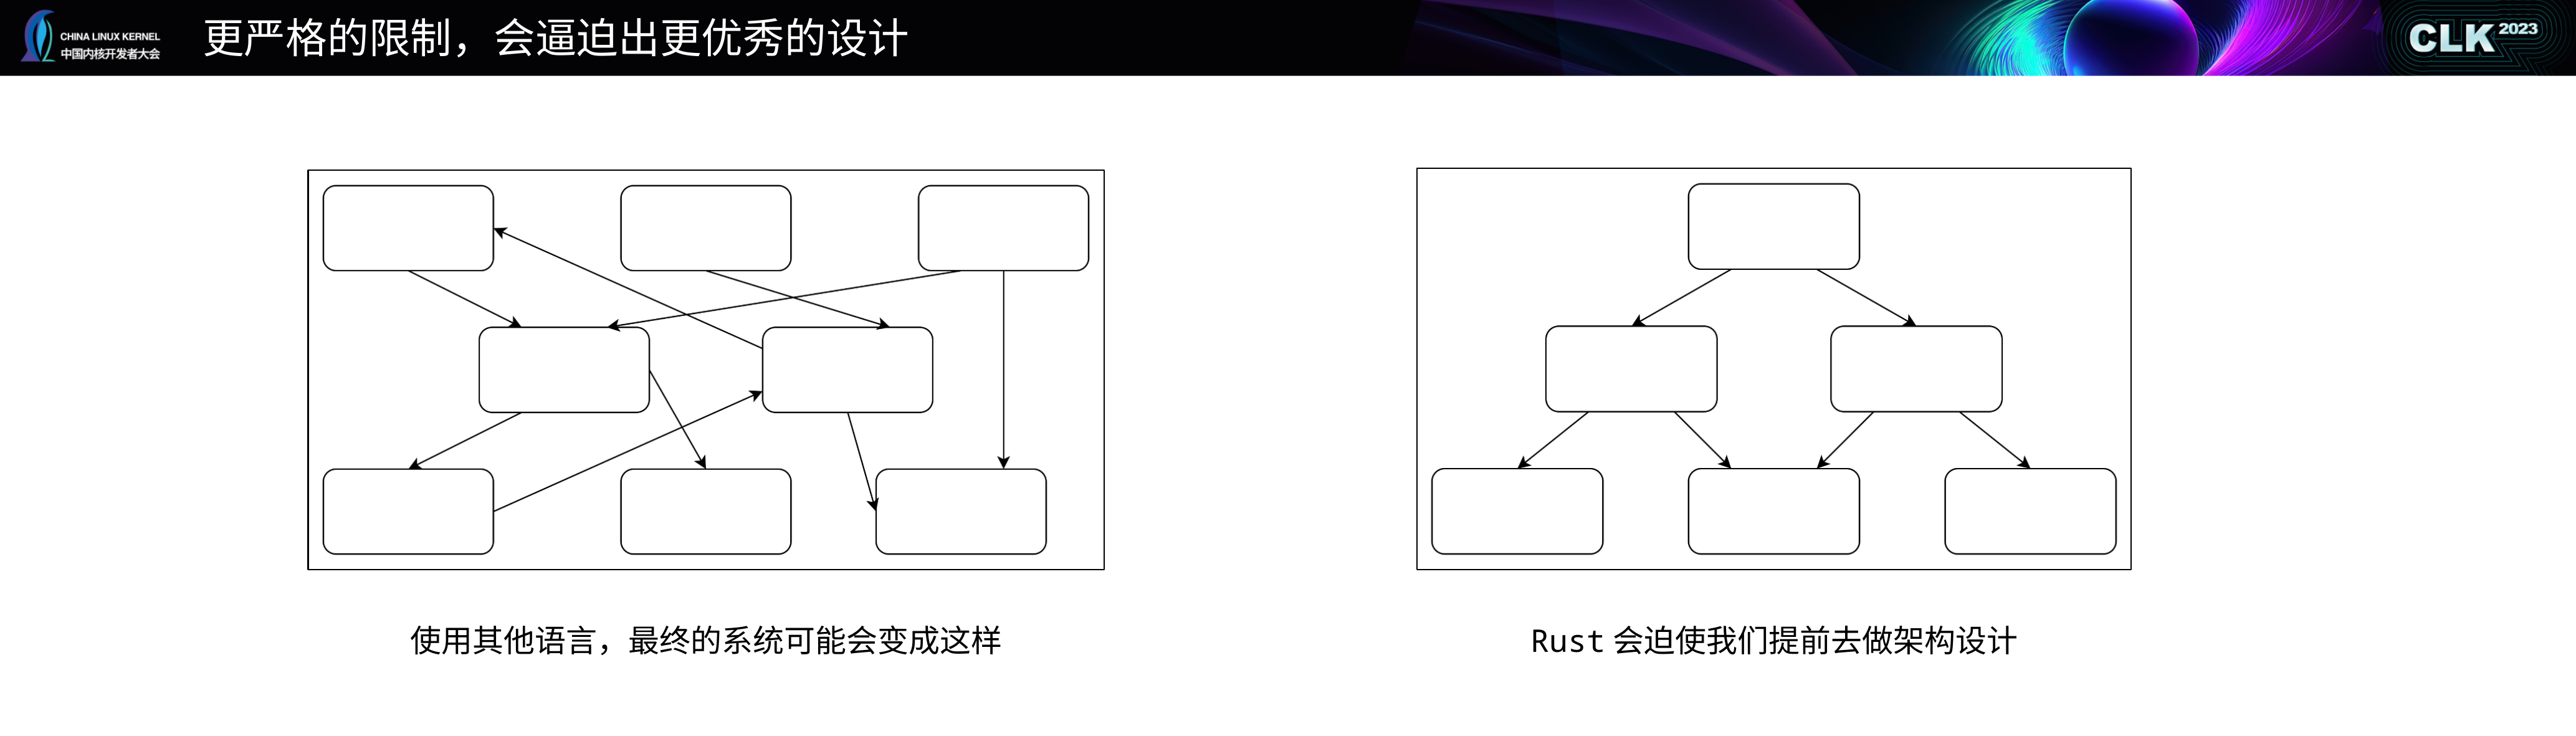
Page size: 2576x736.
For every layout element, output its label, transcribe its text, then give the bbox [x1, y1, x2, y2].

picture [0, 0, 2576, 736]
text_box Rust会迫使我们提前去做架构设计 [1491, 616, 2057, 663]
text_box 使用其他语言，最终的系统可能会变成这样 [391, 616, 1021, 663]
title 更严格的限制，会逼迫出更优秀的设计 [193, 4, 1418, 76]
